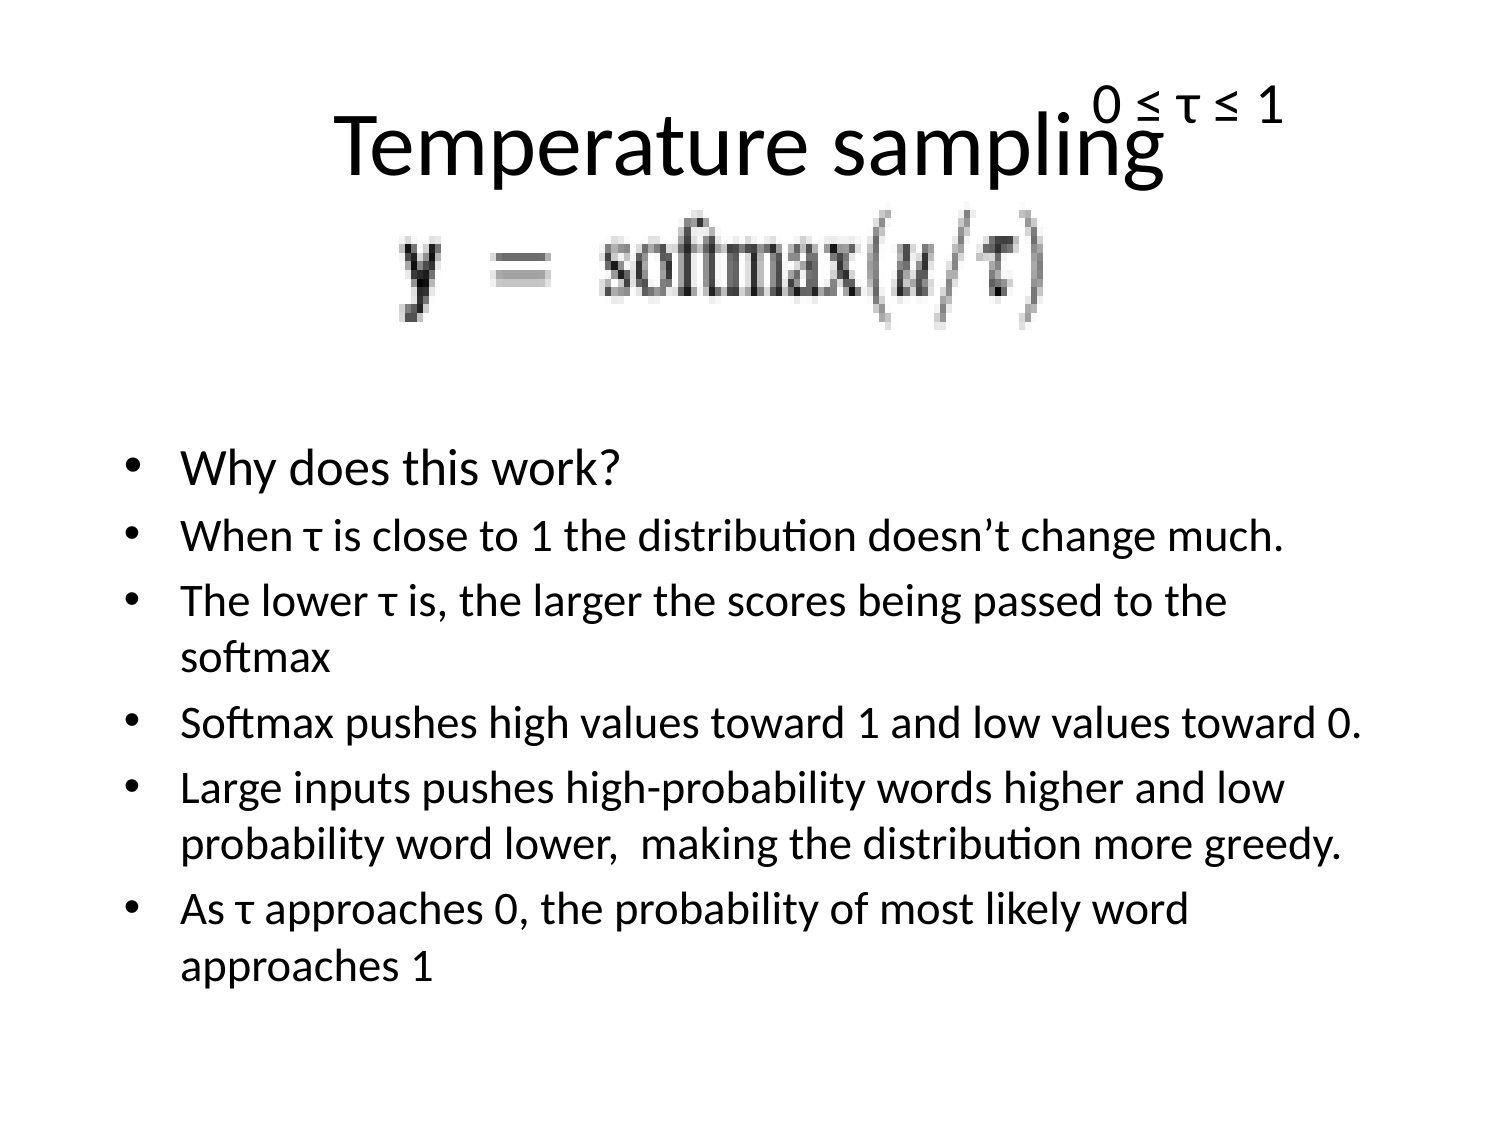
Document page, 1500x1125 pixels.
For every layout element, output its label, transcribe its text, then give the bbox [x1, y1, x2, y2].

list Why does this work? When τ is close to 1 the distribution doesn’t change much. The lower τ is, the larger the scores being passed to the softmax Softmax pushes high values toward 1 and low values toward 0. Large inputs pushes high-probability words higher and low probability word lower, making the distribution more greedy. As τ approaches 0, the probability of most likely word approaches 1 [108, 425, 1399, 1099]
title Temperature sampling [75, 45, 1425, 233]
text_box 0 ≤ τ ≤ 1 [1078, 57, 1412, 143]
picture [393, 193, 1045, 332]
